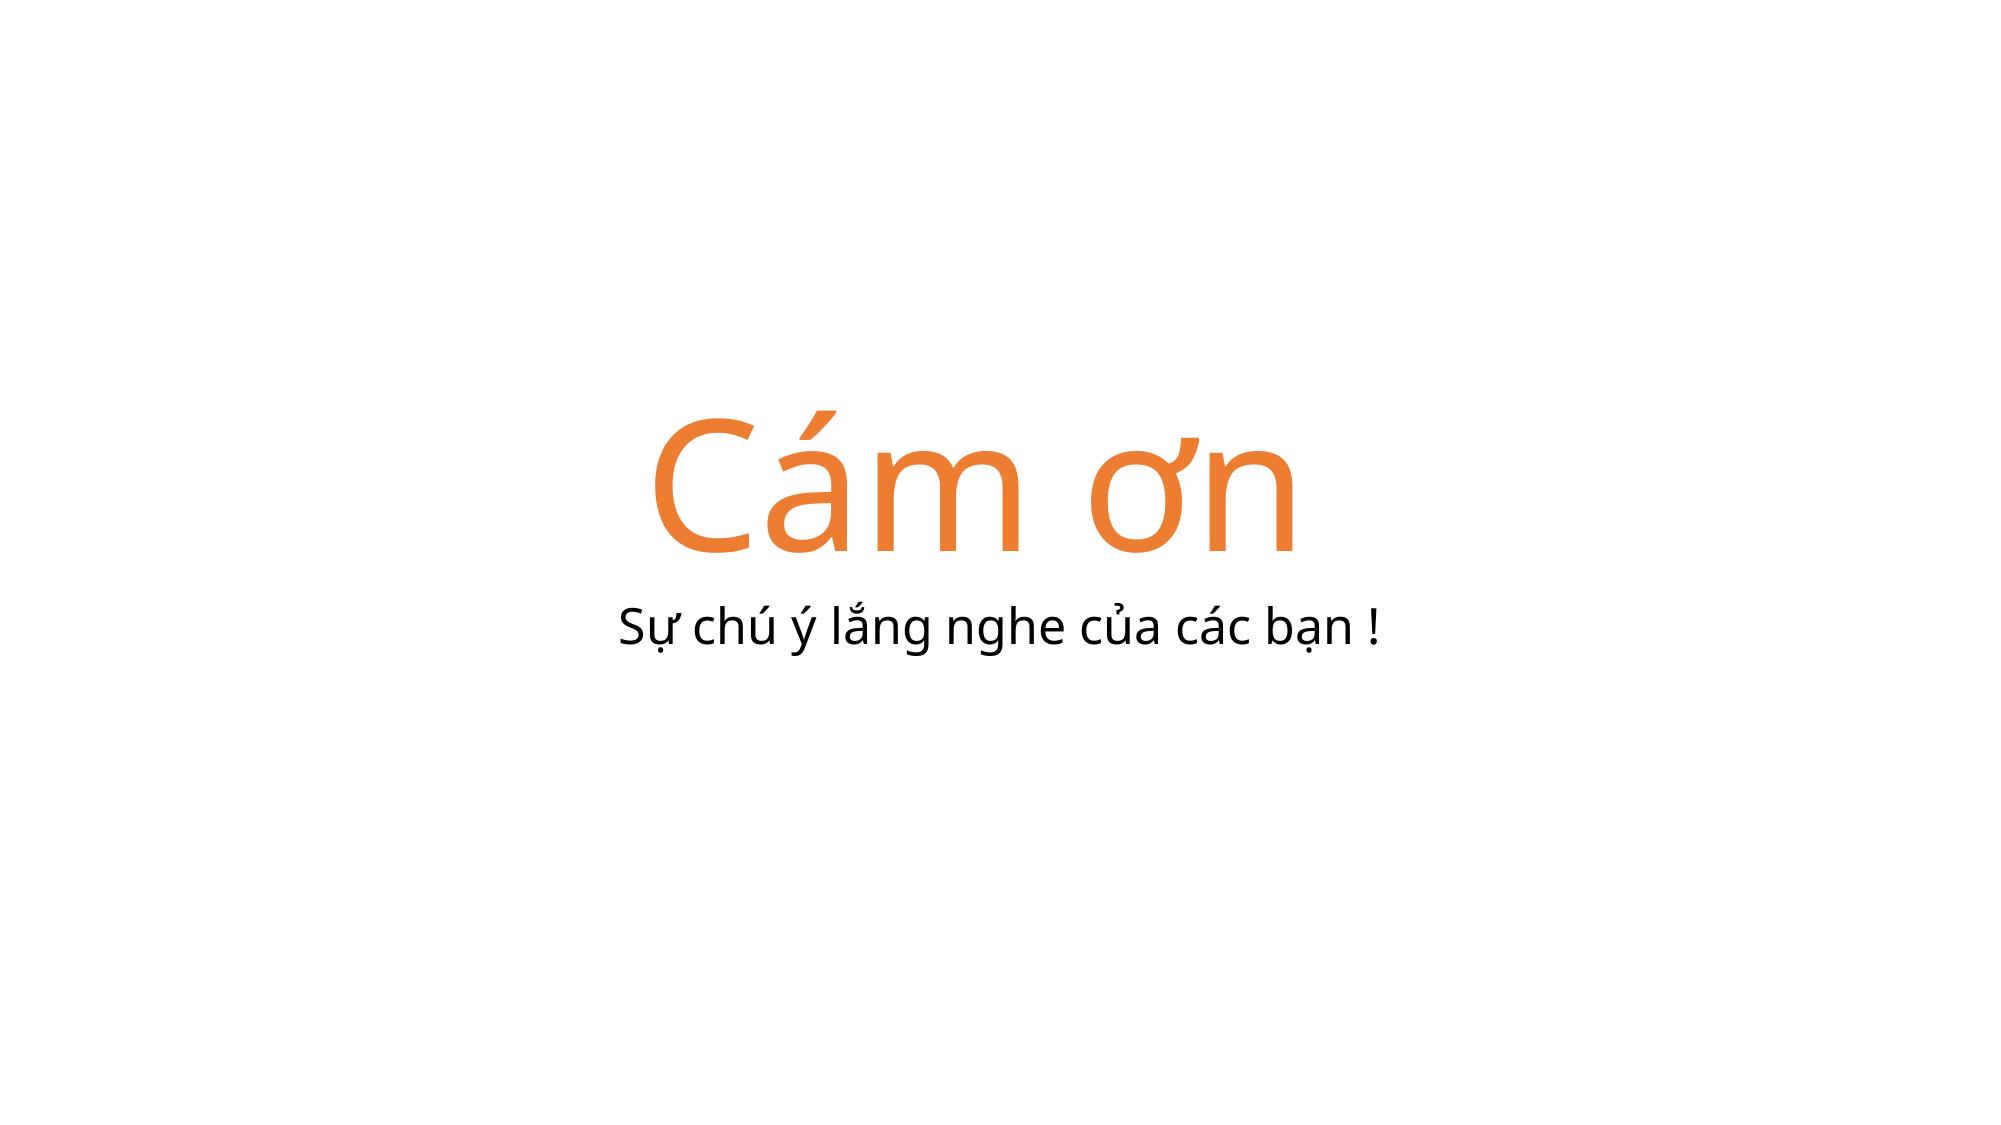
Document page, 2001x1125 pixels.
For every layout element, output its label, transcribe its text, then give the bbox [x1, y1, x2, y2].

text_box Cám ơn [370, 386, 1630, 627]
text_box Sự chú ý lắng nghe của các bạn ! [572, 594, 1427, 688]
